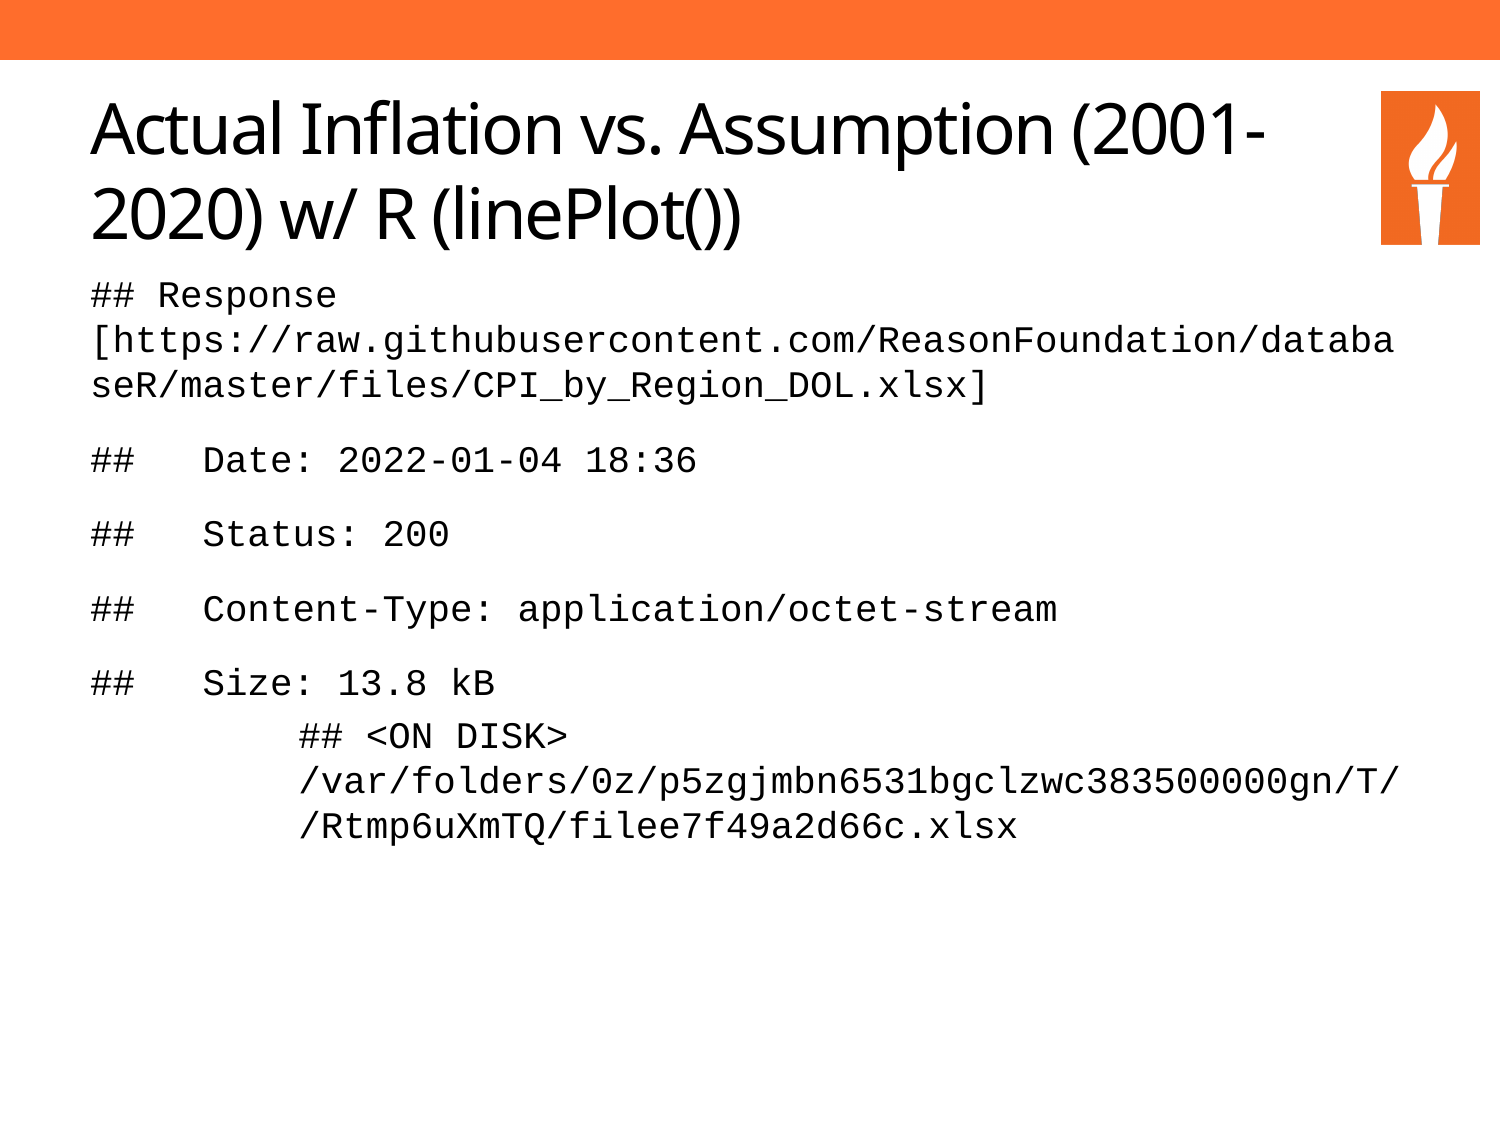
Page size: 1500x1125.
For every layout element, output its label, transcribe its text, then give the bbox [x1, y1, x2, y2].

title Actual Inflation vs. Assumption (2001-2020) w/ R (linePlot()) [75, 87, 1366, 250]
picture [1381, 91, 1480, 245]
list ## Response [https://raw.githubusercontent.com/ReasonFoundation/databaseR/master/files/CPI_by_Region_DOL.xlsx] ## Date: 2022-01-04 18:36 ## Status: 200 ## Content-Type: application/octet-stream ## Size: 13.8 kB ## <ON DISK> /var/folders/0z/p5zgjmbn6531bgclzwc383500000gn/T//Rtmp6uXmTQ/filee7f49a2d66c.xlsx [75, 262, 1425, 1064]
